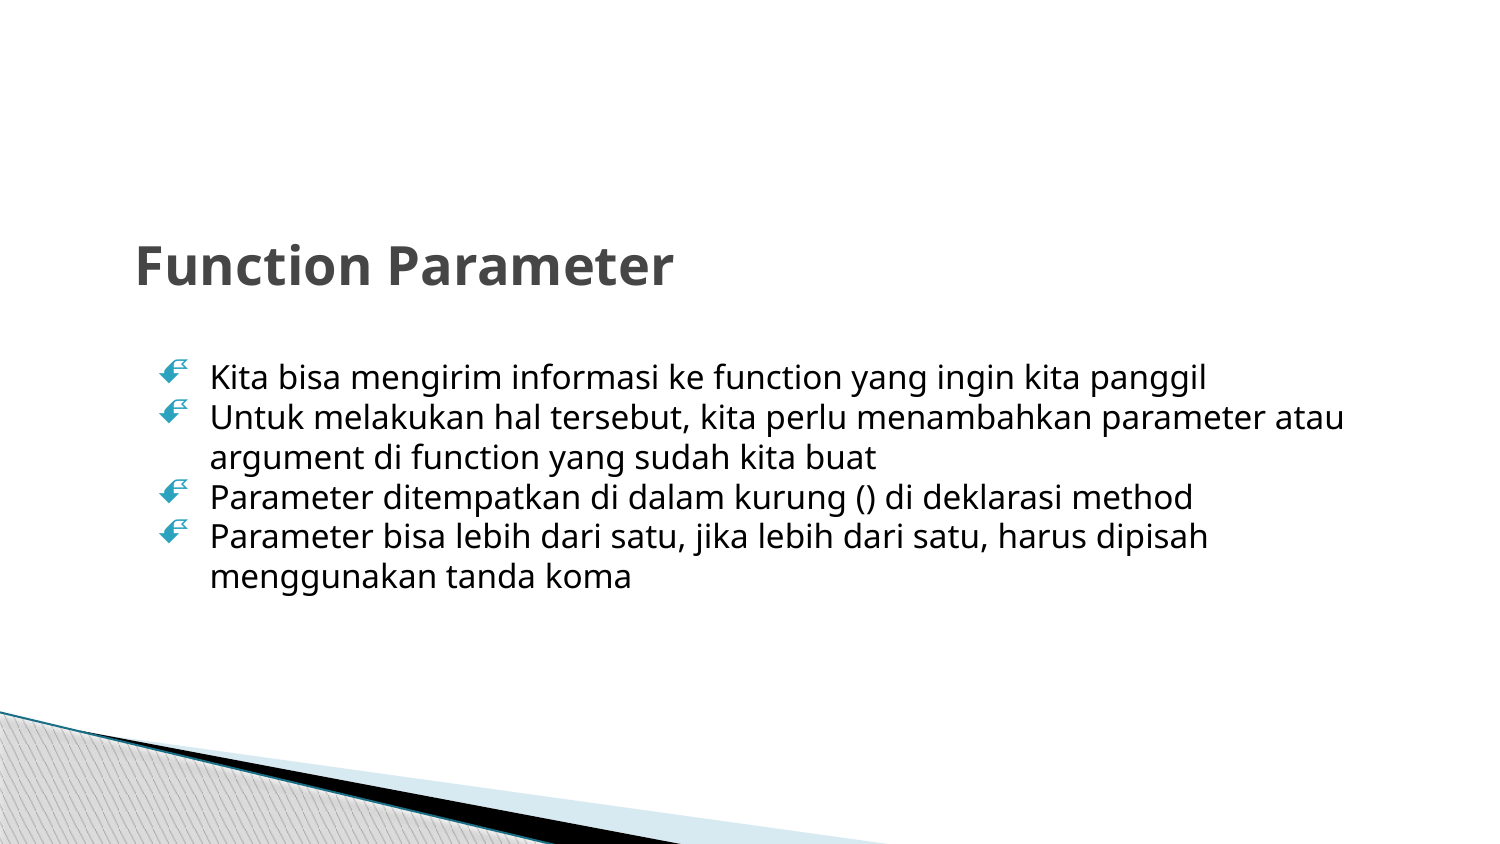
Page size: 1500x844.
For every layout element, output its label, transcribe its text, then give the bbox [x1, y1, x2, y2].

list Kita bisa mengirim informasi ke function yang ingin kita panggil Untuk melakukan hal tersebut, kita perlu menambahkan parameter atau argument di function yang sudah kita buat Parameter ditempatkan di dalam kurung () di deklarasi method Parameter bisa lebih dari satu, jika lebih dari satu, harus dipisah menggunakan tanda koma [119, 341, 1381, 712]
title Function Parameter [119, 216, 1381, 305]
